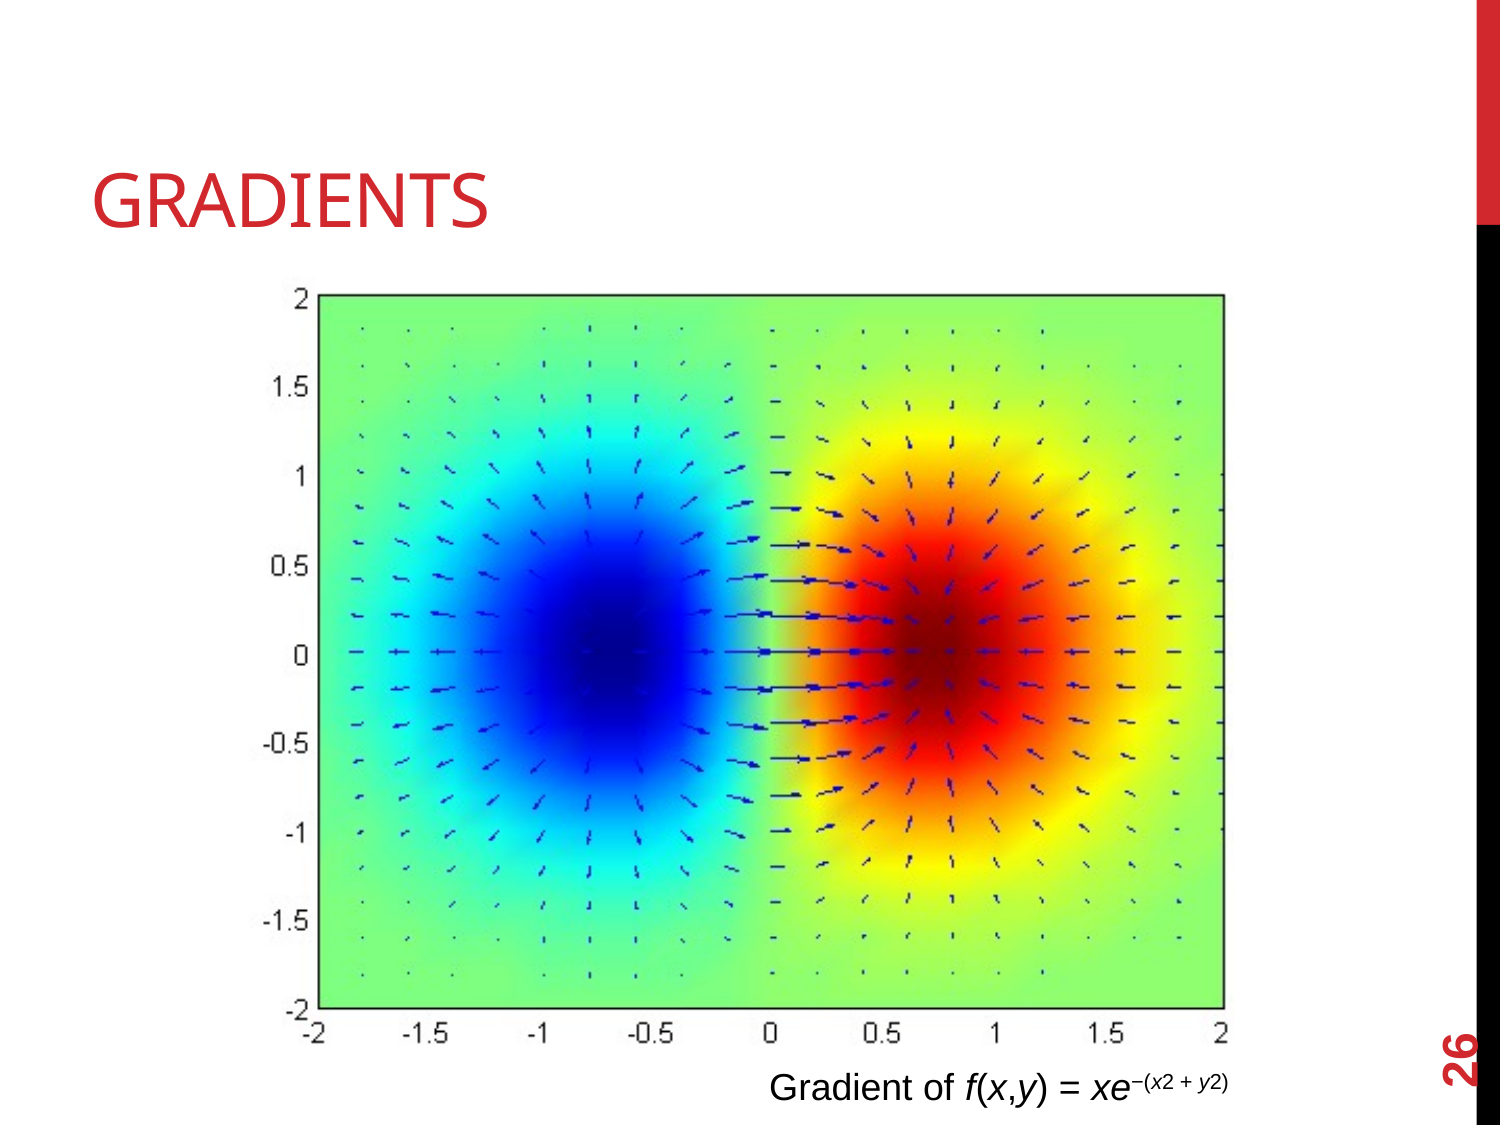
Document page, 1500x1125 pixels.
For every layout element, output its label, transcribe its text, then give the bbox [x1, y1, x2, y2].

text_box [166, 227, 1334, 1117]
slide_number 26 [1427, 887, 1488, 1104]
title Gradients [75, 25, 1025, 250]
